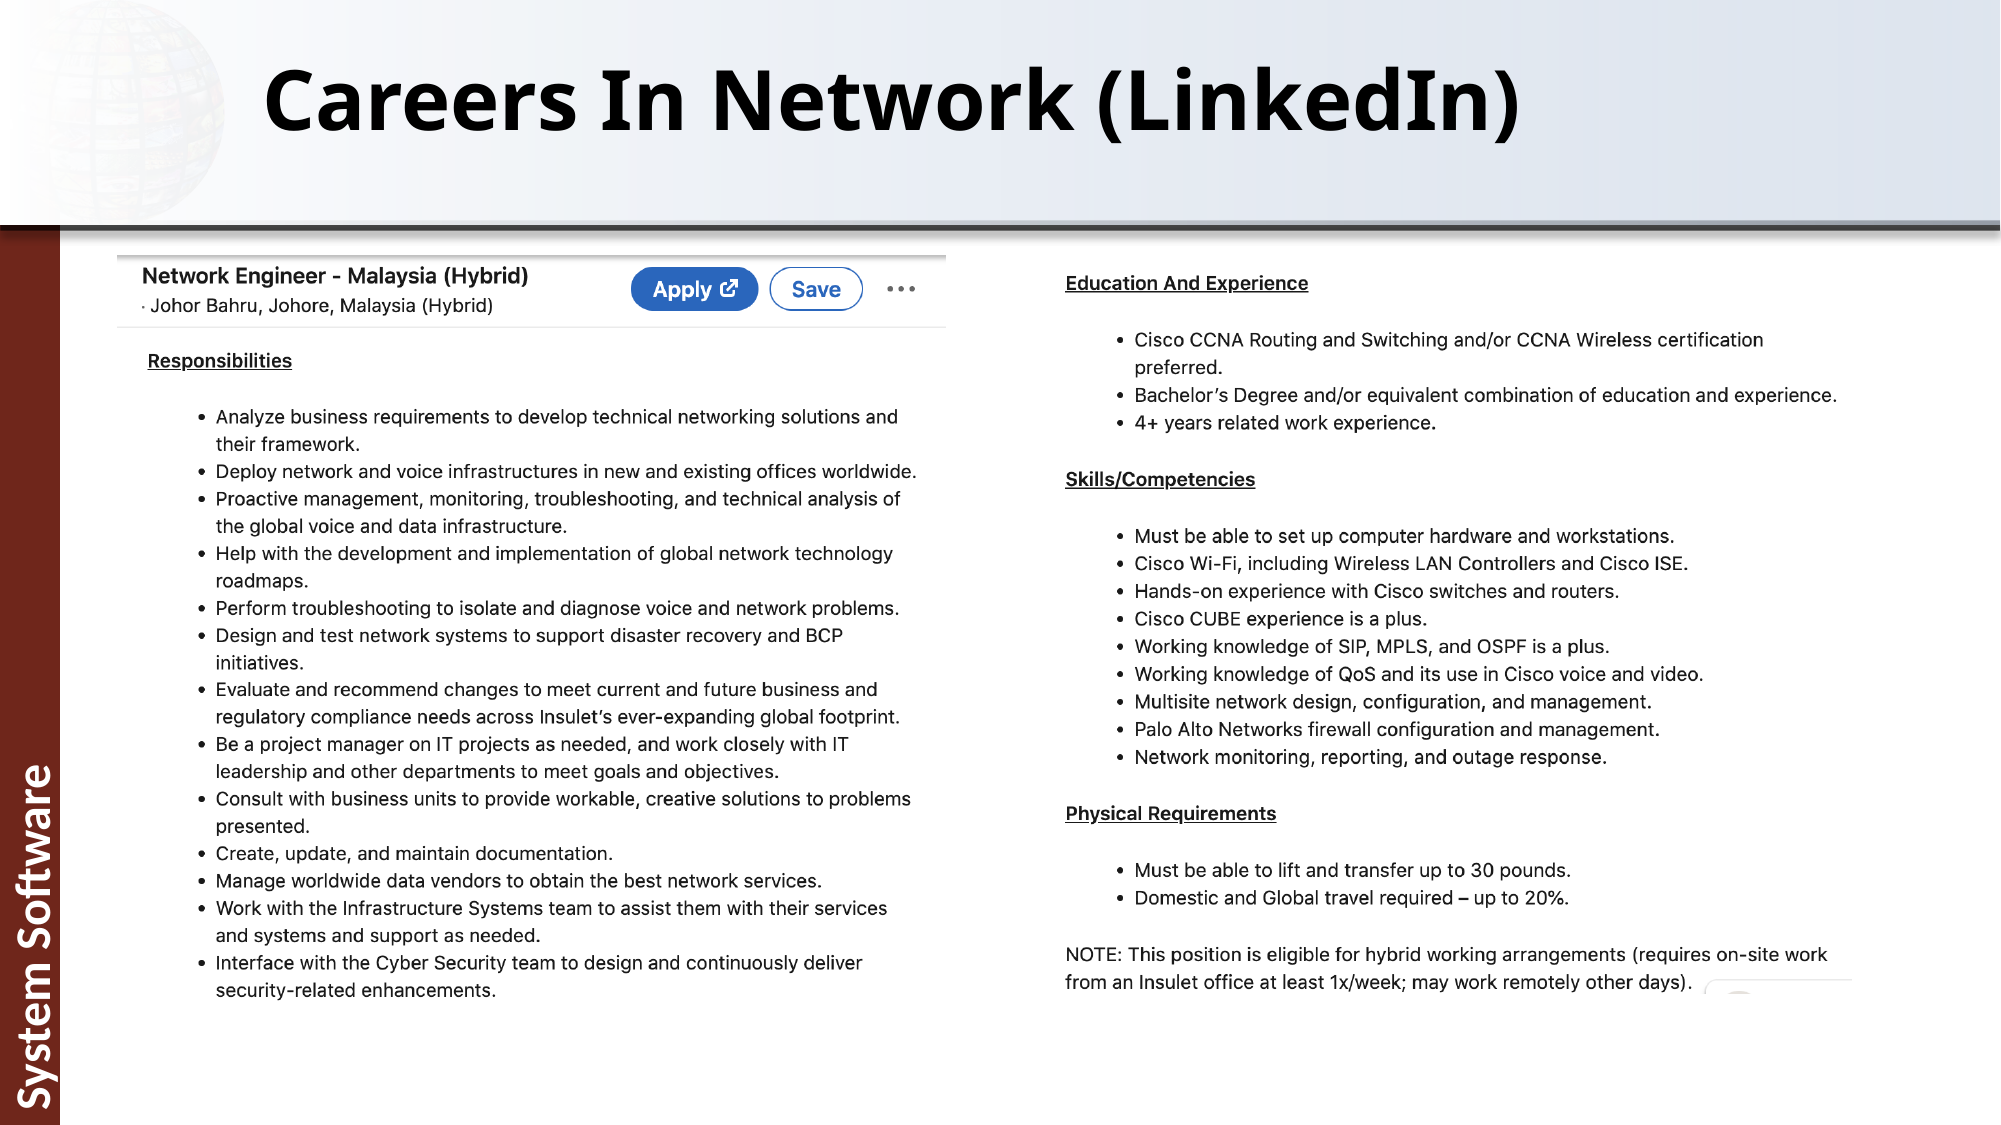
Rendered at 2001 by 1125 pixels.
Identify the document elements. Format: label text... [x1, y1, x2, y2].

picture [117, 255, 946, 1019]
picture [1036, 255, 1853, 994]
title Careers In Network (LinkedIn) [247, 0, 1985, 195]
